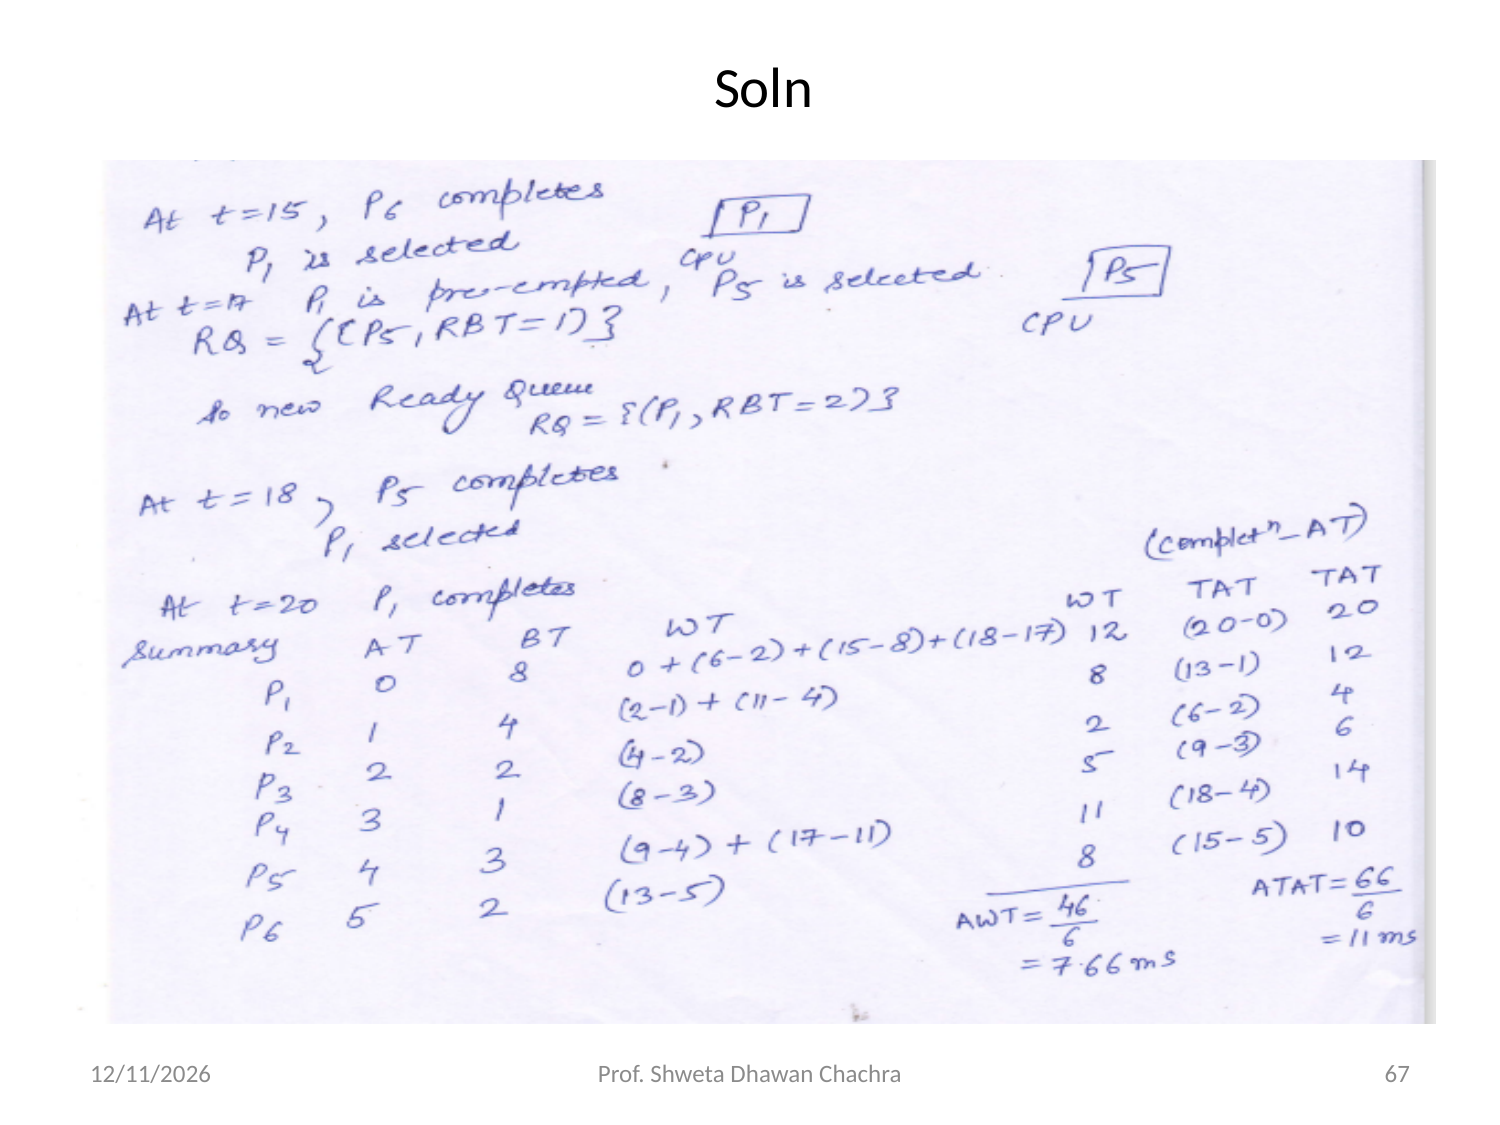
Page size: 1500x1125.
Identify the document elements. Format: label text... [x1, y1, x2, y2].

picture [76, 160, 1436, 1024]
slide_number 67 [1074, 1042, 1425, 1103]
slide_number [75, 1042, 425, 1103]
title Soln [88, 42, 1439, 127]
footer Prof. Shweta Dhawan Chachra [512, 1042, 988, 1103]
